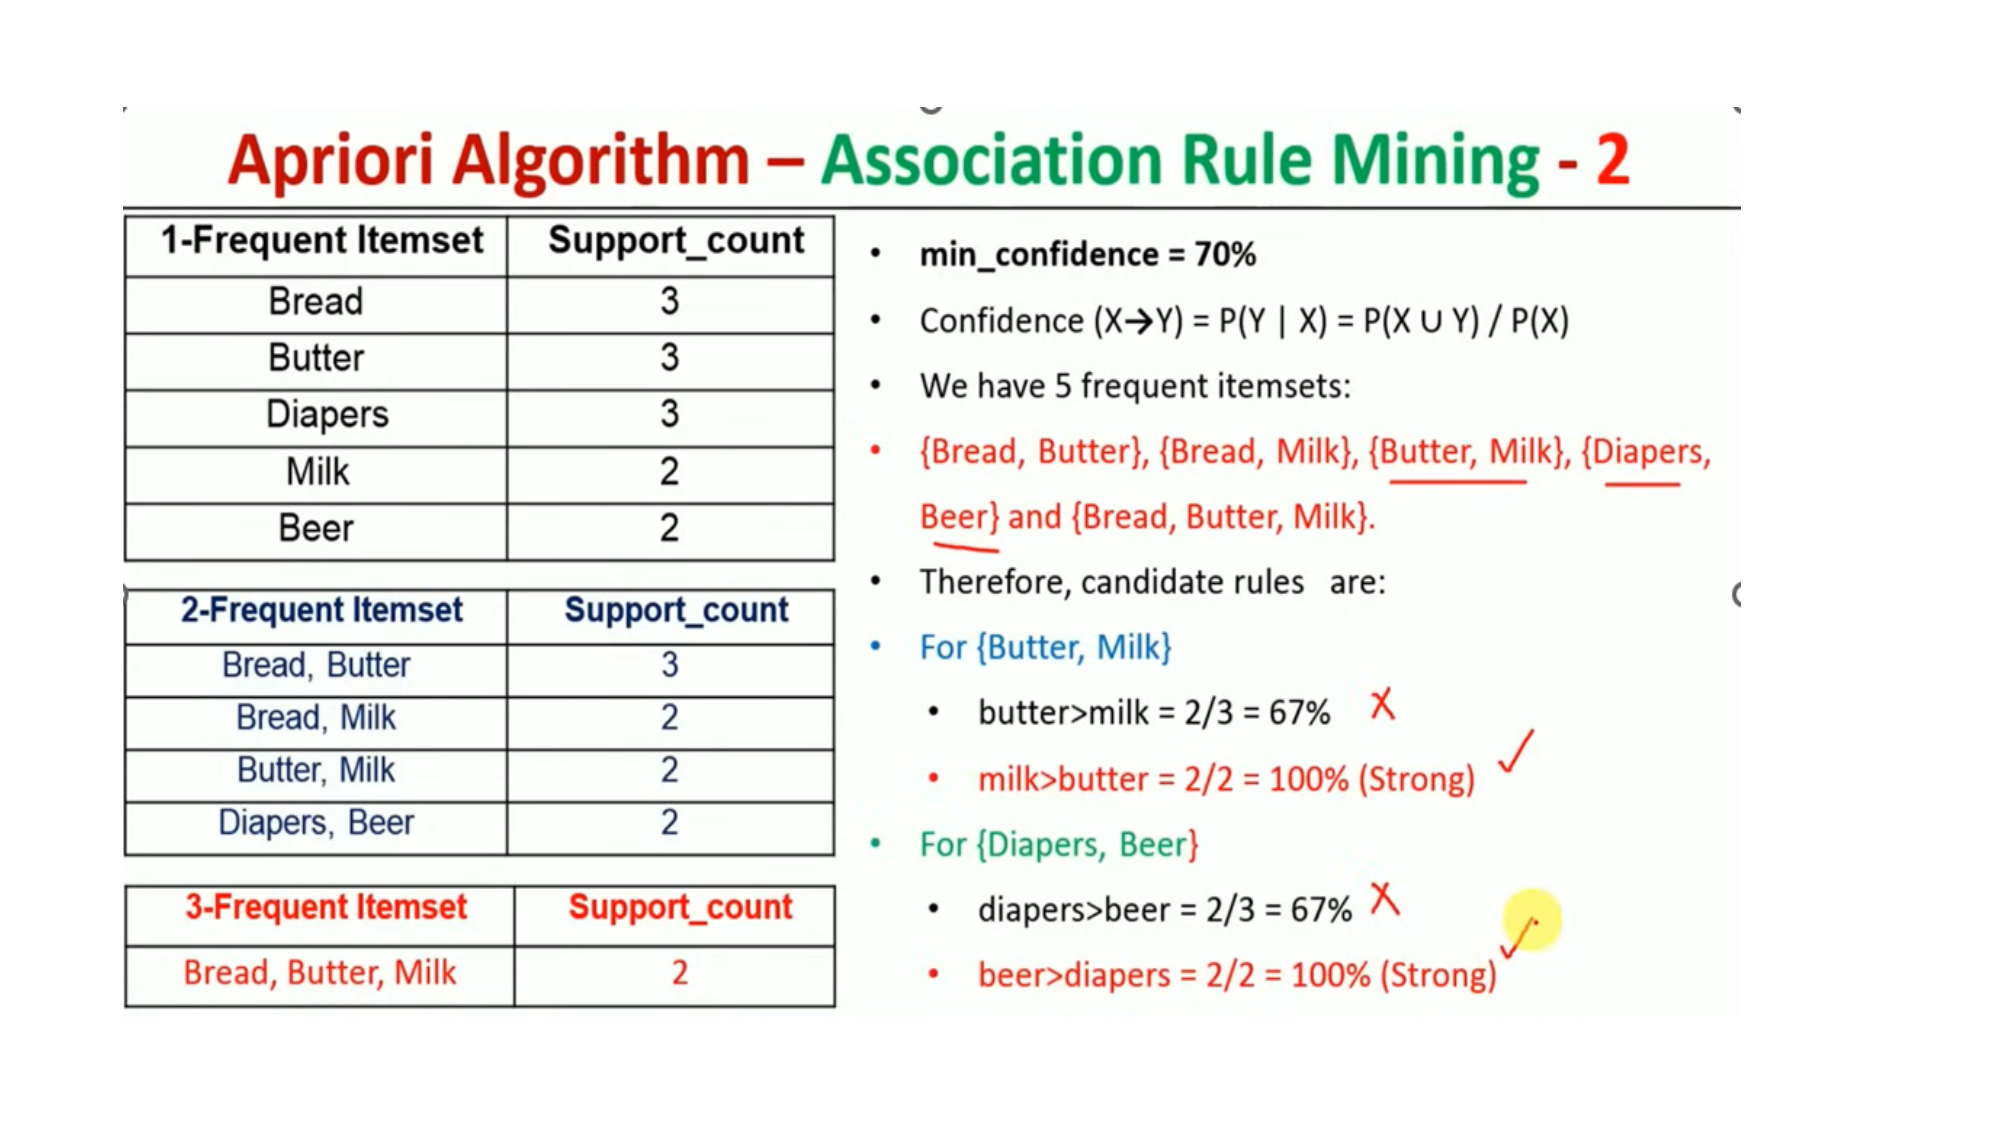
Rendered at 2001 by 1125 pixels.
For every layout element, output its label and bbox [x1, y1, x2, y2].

picture [122, 107, 1742, 1018]
